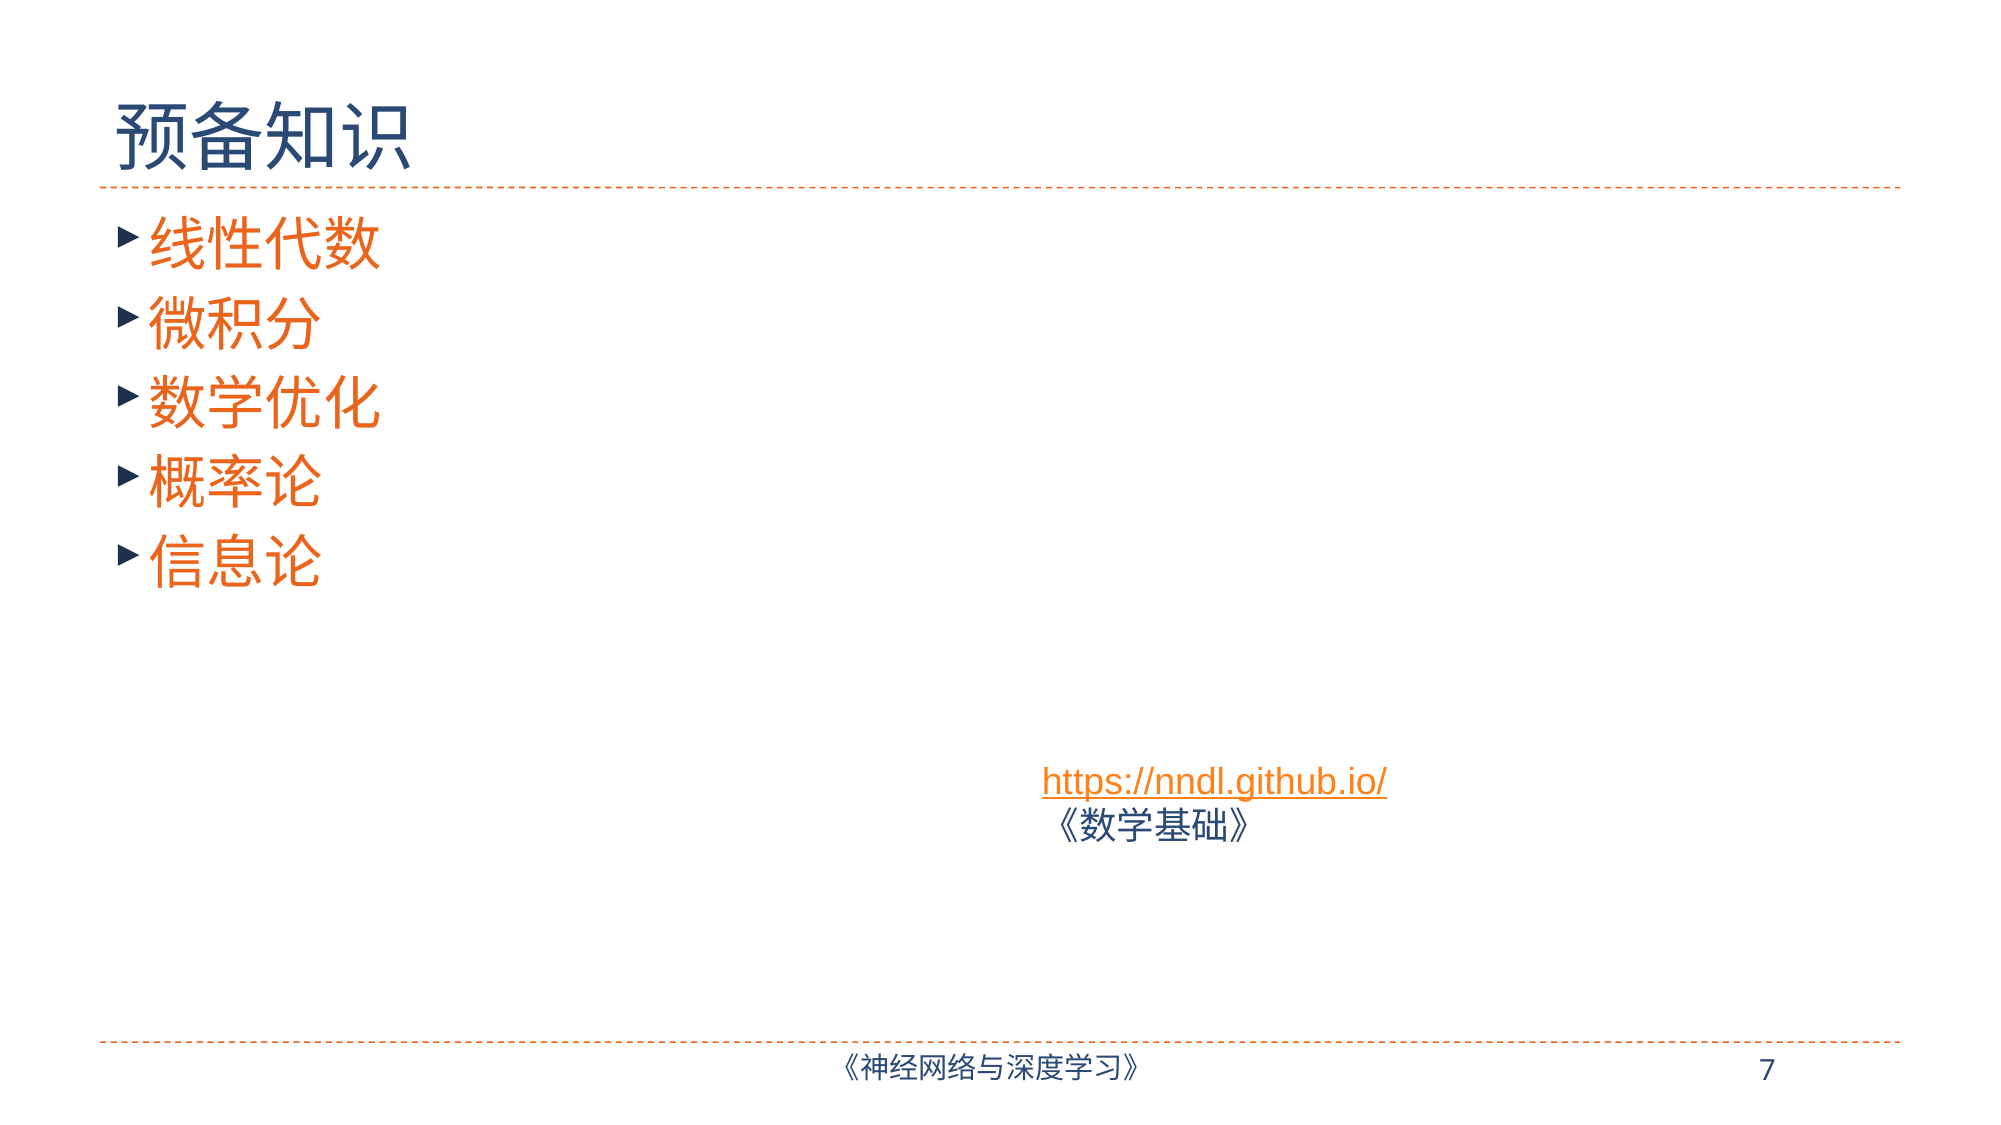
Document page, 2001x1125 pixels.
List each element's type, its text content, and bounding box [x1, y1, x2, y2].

list 线性代数 微积分 数学优化 概率论 信息论 [99, 200, 1900, 1010]
title 预备知识 [99, 24, 1900, 188]
text_box https://nndl.github.io/ 《数学基础》 [1027, 749, 1403, 855]
